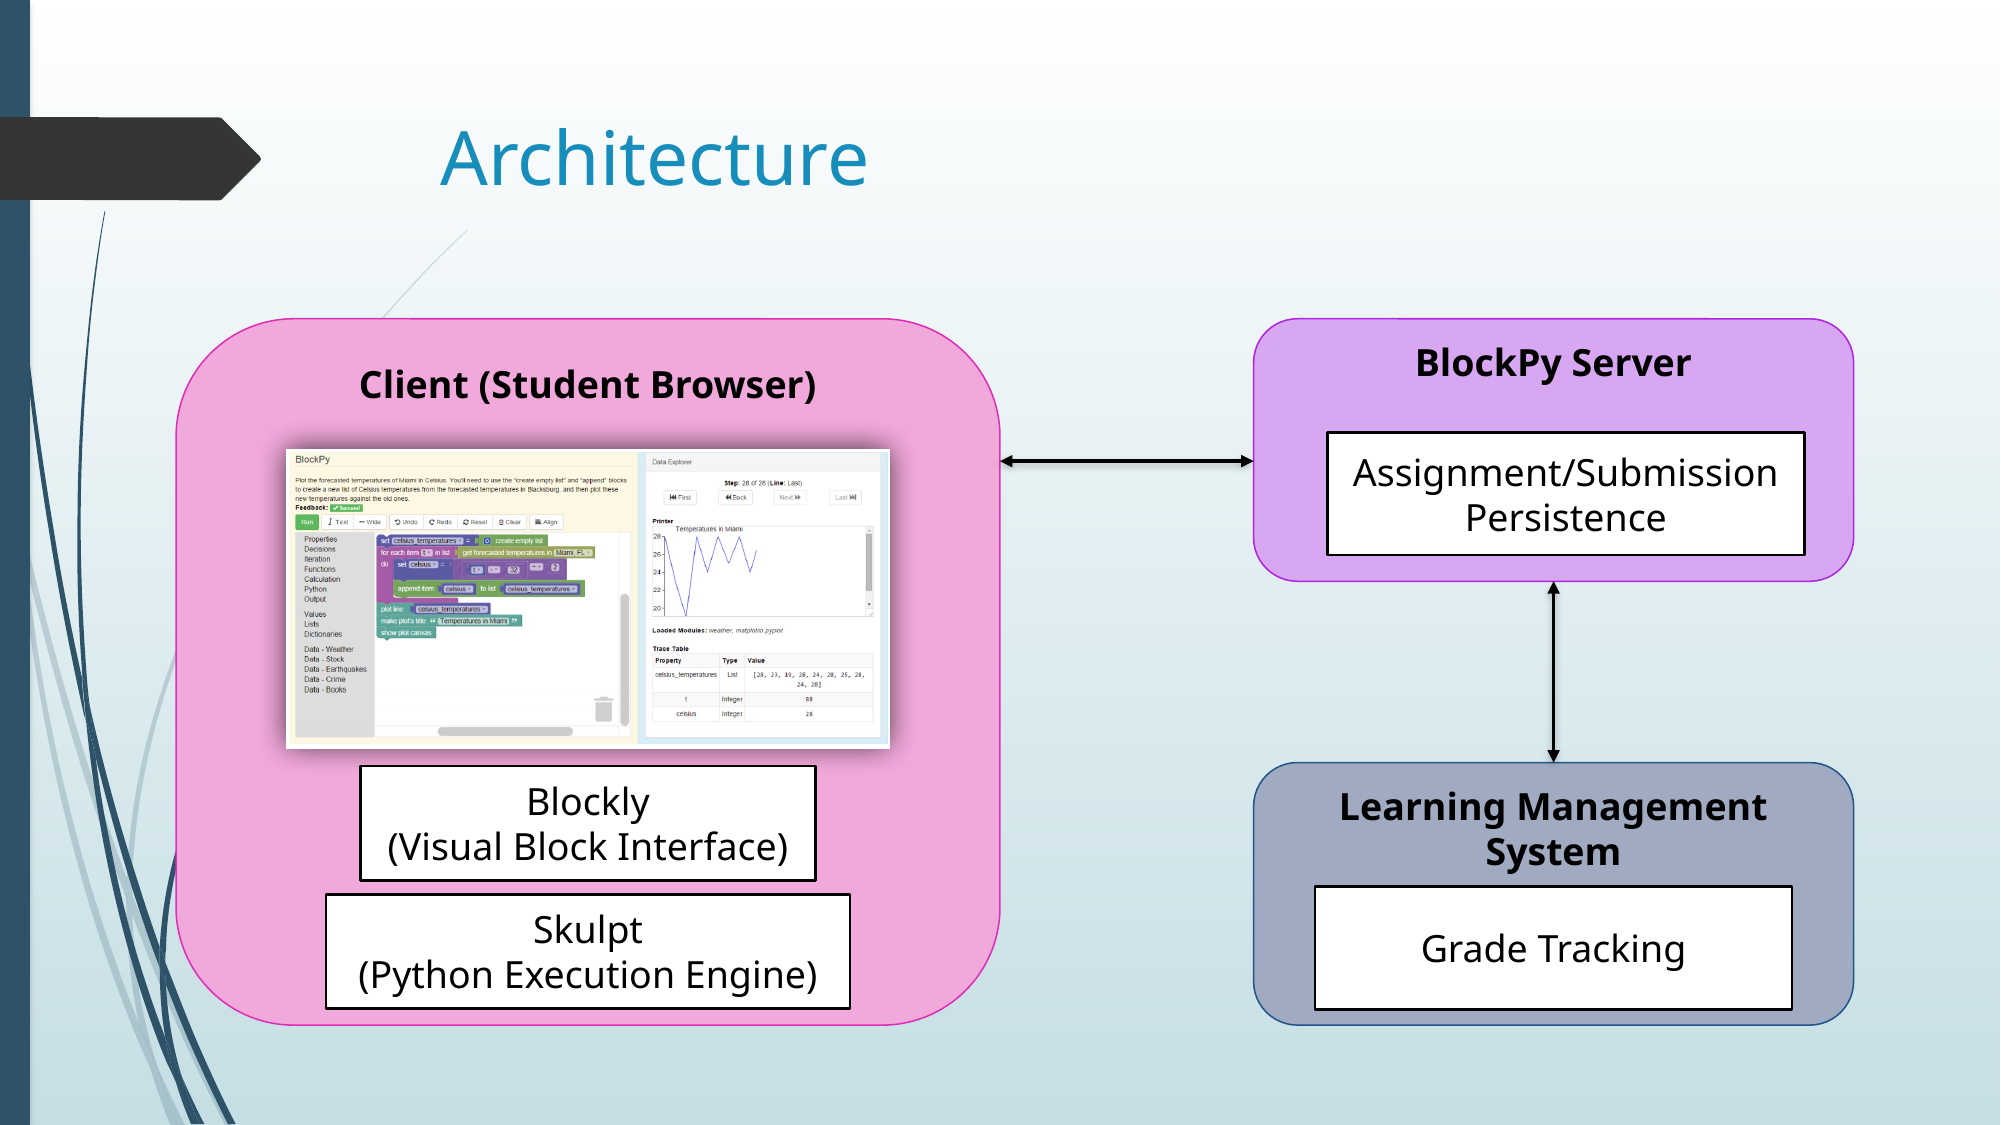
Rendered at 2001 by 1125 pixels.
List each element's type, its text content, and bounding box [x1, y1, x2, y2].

picture [286, 448, 890, 749]
text_box Blockly (Visual Block Interface) [359, 765, 817, 882]
title Architecture [425, 102, 1888, 313]
text_box Client (Student Browser) [175, 317, 1001, 1026]
text_box BlockPy Server [1252, 317, 1855, 583]
text_box Learning Management System [1252, 761, 1855, 1026]
text_box Assignment/Submission Persistence [1326, 431, 1806, 556]
text_box Skulpt (Python Execution Engine) [325, 893, 851, 1010]
text_box Grade Tracking [1314, 885, 1793, 1011]
